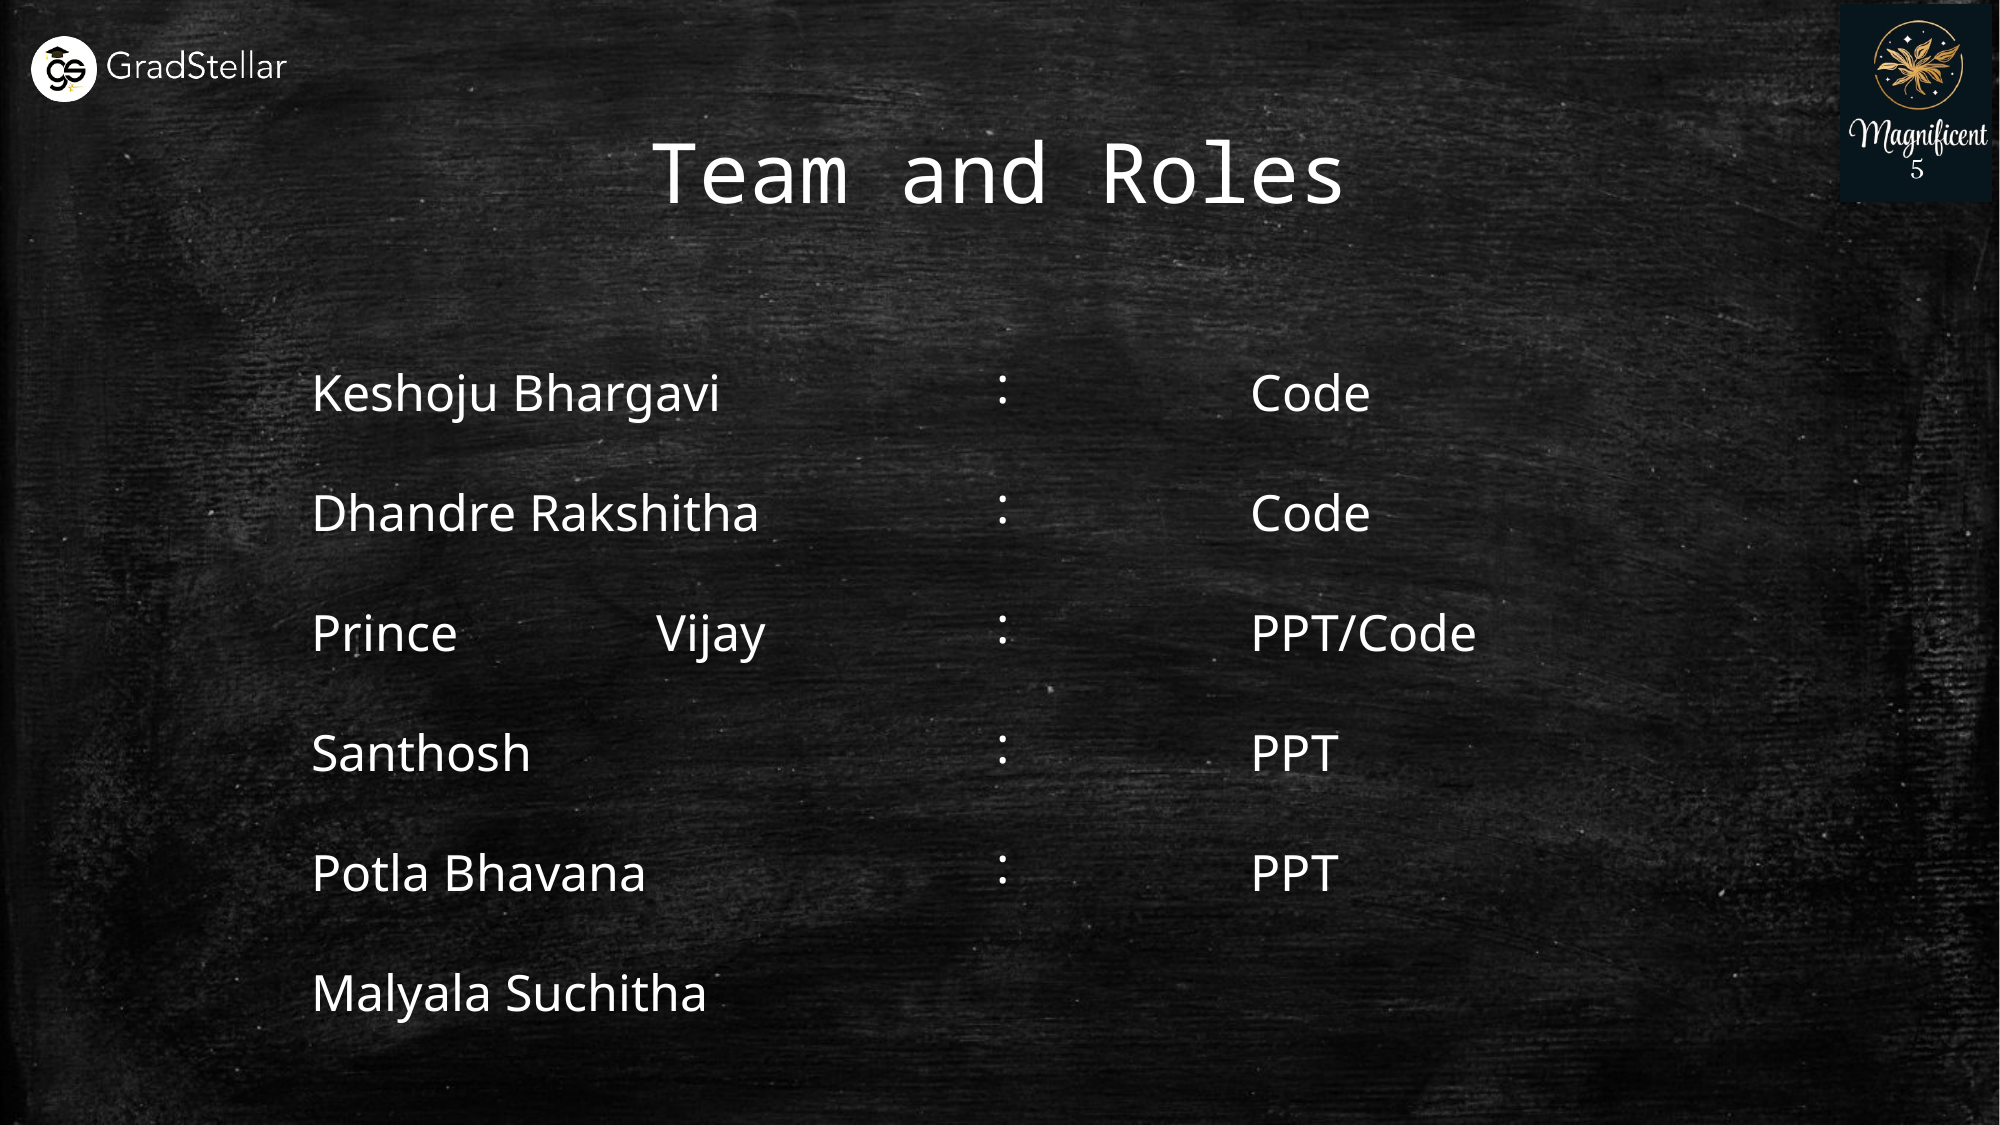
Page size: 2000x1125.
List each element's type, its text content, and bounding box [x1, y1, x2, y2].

picture [31, 36, 97, 102]
text_box : : : : : [981, 286, 1018, 1021]
text_box Keshoju Bhargavi Dhandre Rakshitha Prince Vijay Santhosh Potla Bhavana Malyala Suchitha [296, 294, 781, 1029]
picture [101, 49, 291, 89]
text_box Team and Roles [538, 105, 1461, 248]
text_box Code Code PPT/Code PPT PPT [1235, 294, 1721, 909]
picture [1840, 4, 1992, 202]
